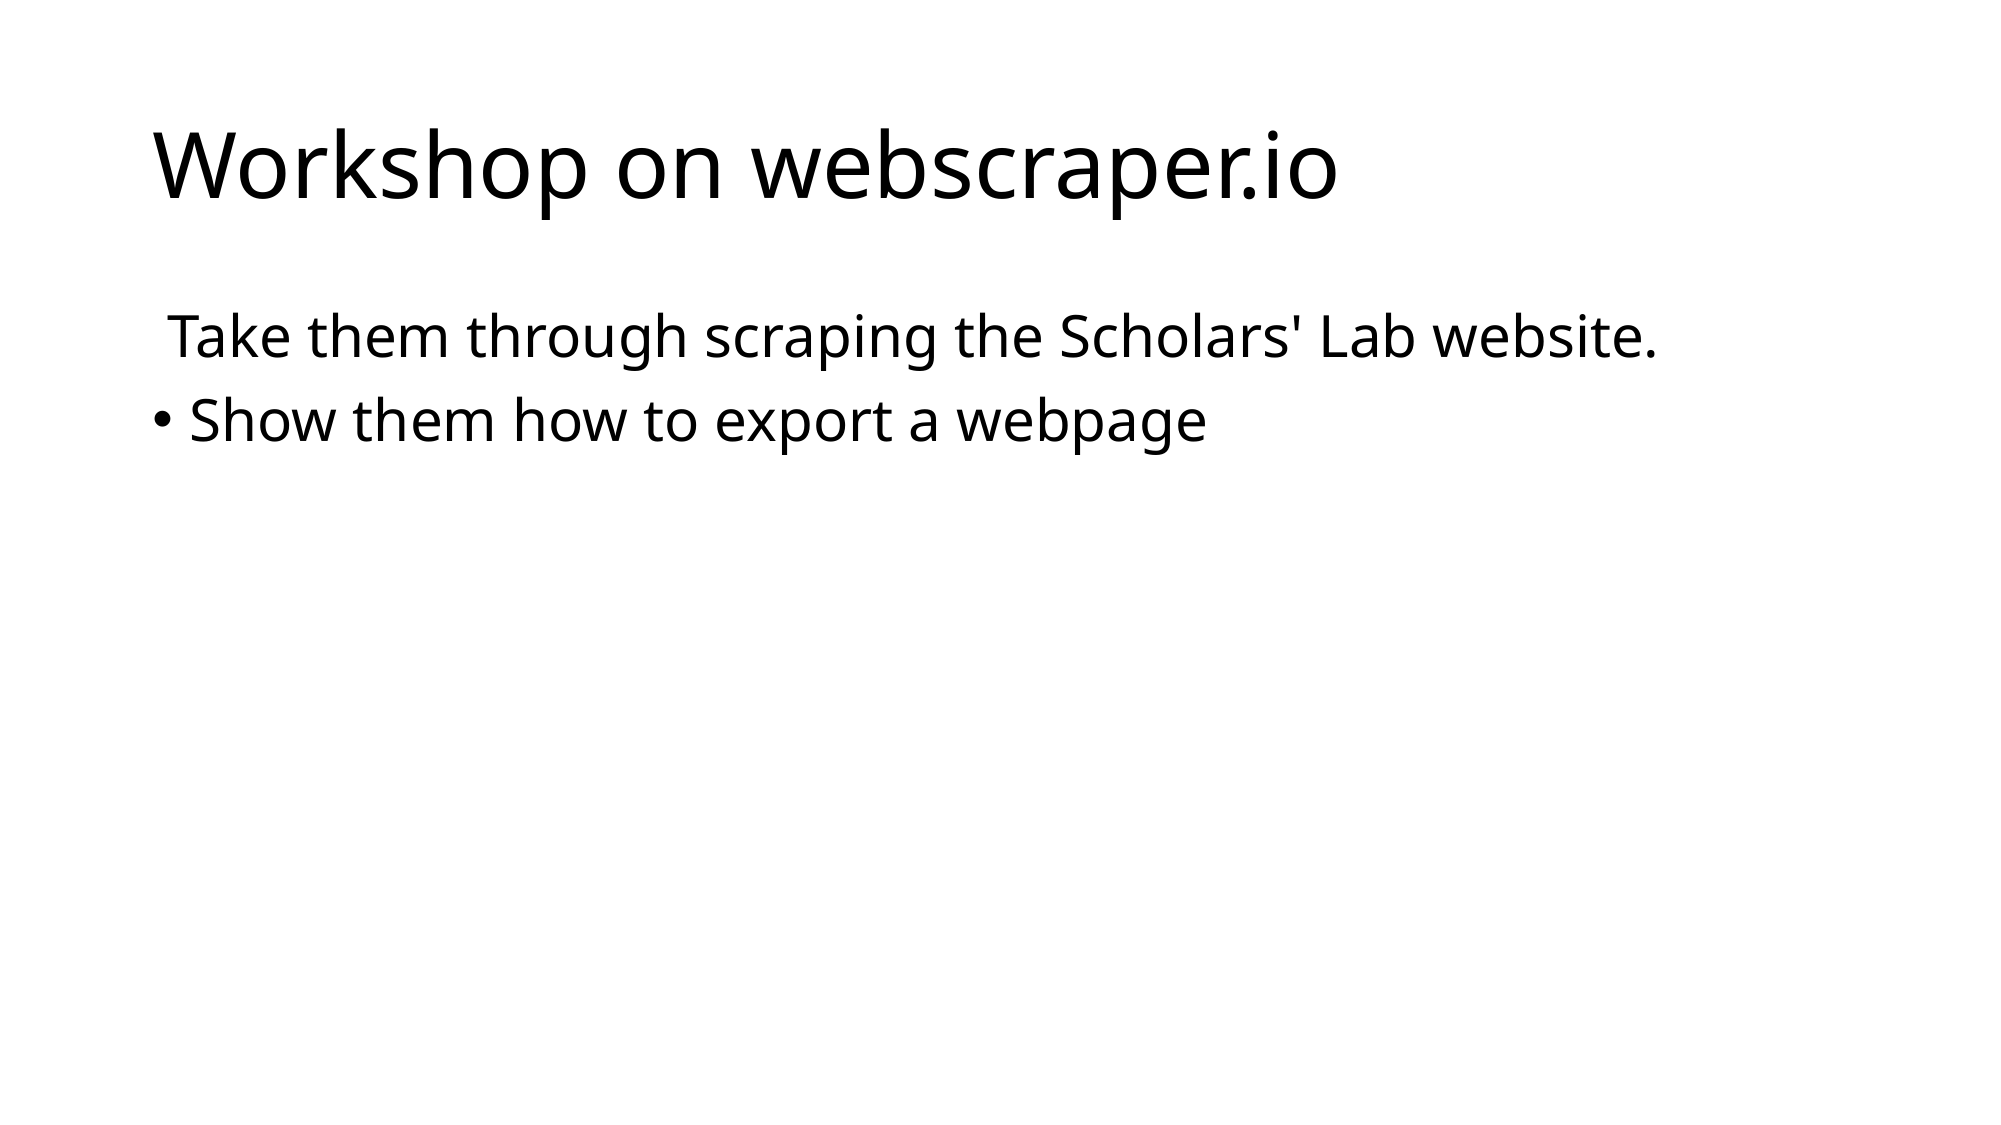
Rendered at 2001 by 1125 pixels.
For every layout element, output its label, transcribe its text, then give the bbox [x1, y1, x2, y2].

list Take them through scraping the Scholars' Lab website. Show them how to export a webpage [137, 299, 1863, 1014]
title Workshop on webscraper.io [137, 59, 1863, 278]
